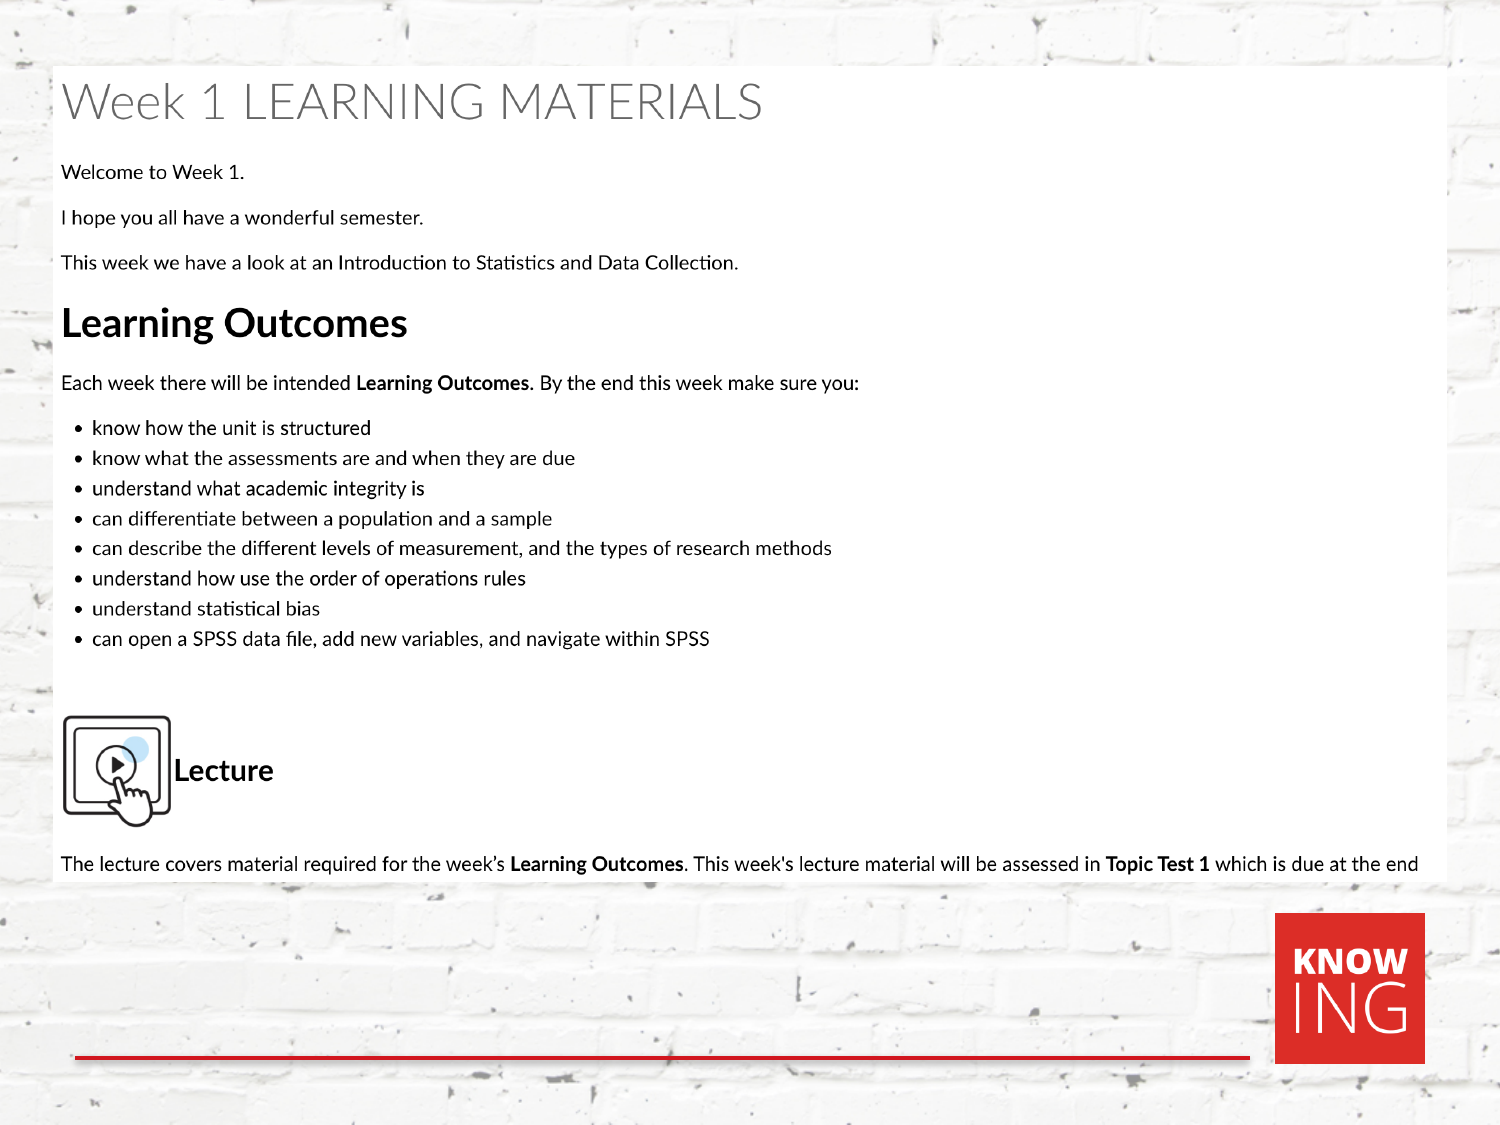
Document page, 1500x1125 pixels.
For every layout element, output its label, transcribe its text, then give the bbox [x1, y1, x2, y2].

picture [52, 66, 1447, 882]
picture [1275, 913, 1425, 1064]
title UNIT INFORMATION / HOUSEKEEPING [0, 0, 1500, 1125]
